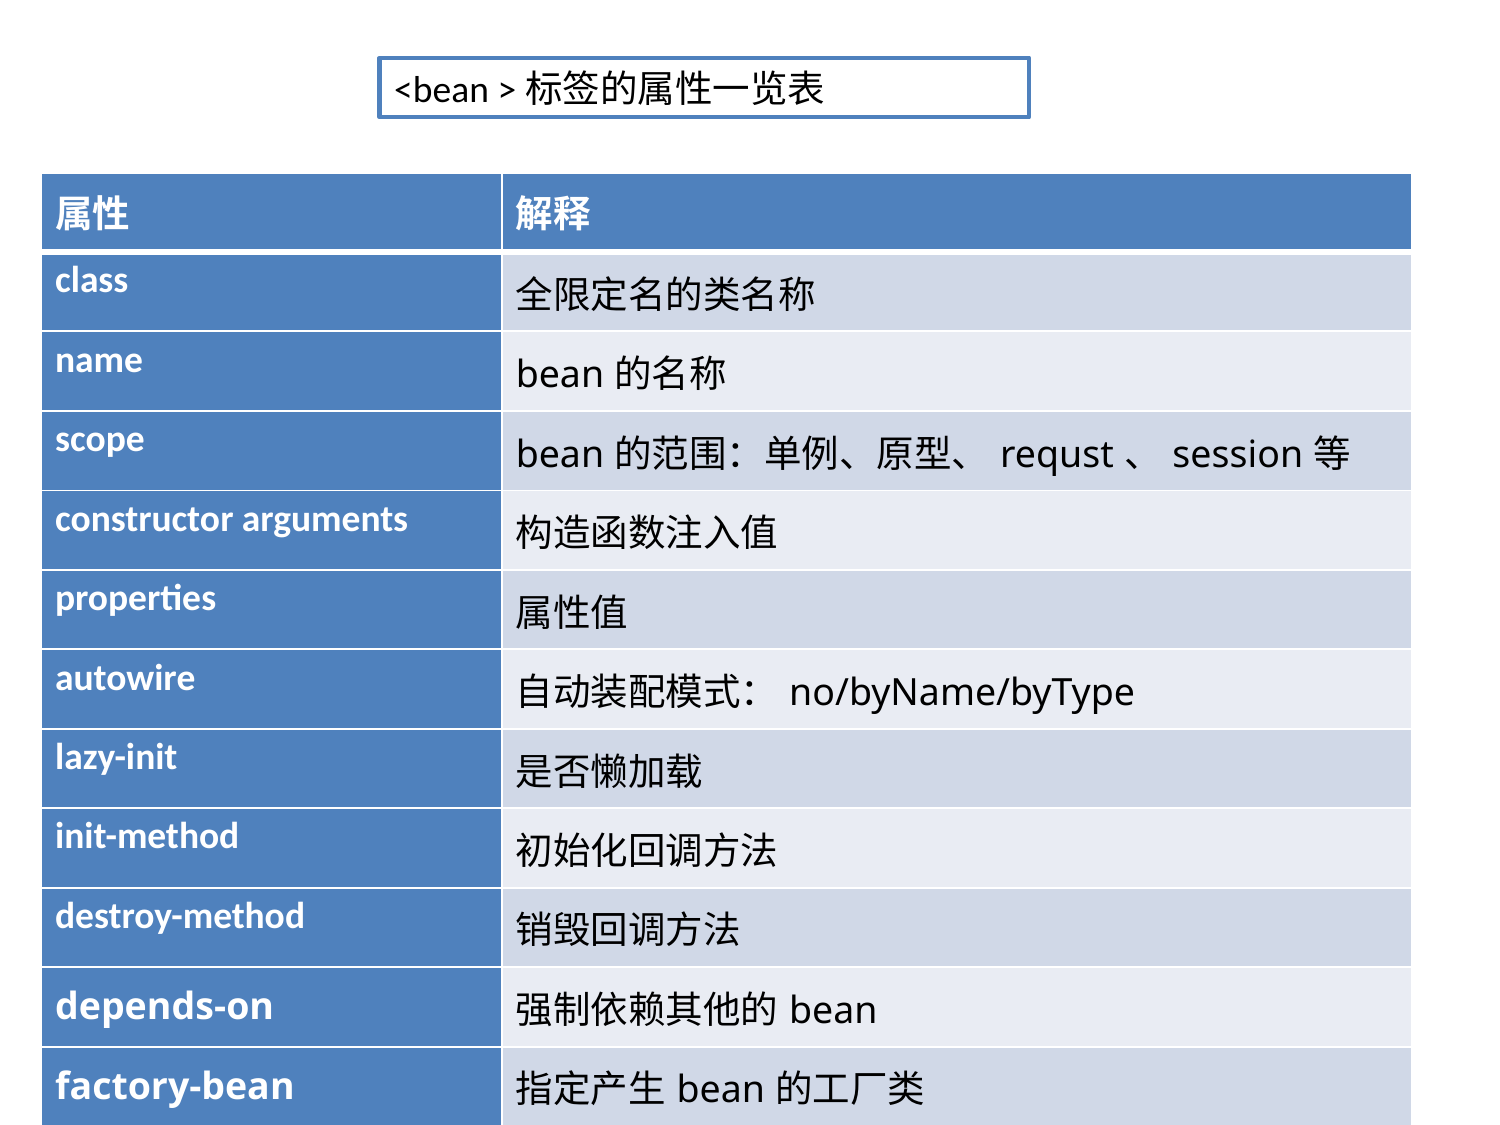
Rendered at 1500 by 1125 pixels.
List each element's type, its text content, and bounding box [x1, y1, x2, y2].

table_cell 自动装配模式：no/byName/byType [503, 650, 1411, 728]
table_header 解释 [503, 174, 1411, 249]
table_cell 初始化回调方法 [503, 809, 1411, 887]
table_cell autowire [42, 650, 501, 728]
table_cell name [42, 332, 501, 410]
table_header 属性 [42, 174, 501, 249]
table_cell 是否懒加载 [503, 730, 1411, 807]
table_cell 指定产生bean的工厂类 [503, 1048, 1411, 1125]
table_cell scope [42, 412, 501, 490]
table_cell destroy-method [42, 889, 501, 966]
table_cell depends-on [42, 968, 501, 1046]
table_cell class [42, 255, 501, 330]
table_cell constructor arguments [42, 491, 501, 569]
table_cell bean的名称 [503, 332, 1411, 410]
table_cell lazy-init [42, 730, 501, 807]
text_box <bean >标签的属性一览表 [377, 56, 1031, 119]
table_cell 强制依赖其他的bean [503, 968, 1411, 1046]
table_cell 全限定名的类名称 [503, 255, 1411, 330]
table_cell factory-bean [42, 1048, 501, 1125]
table_cell 属性值 [503, 571, 1411, 648]
table_cell init-method [42, 809, 501, 887]
table_cell properties [42, 571, 501, 648]
table_cell bean的范围：单例、原型、requst、session等 [503, 412, 1411, 490]
table_cell 销毁回调方法 [503, 889, 1411, 966]
table_cell 构造函数注入值 [503, 491, 1411, 569]
